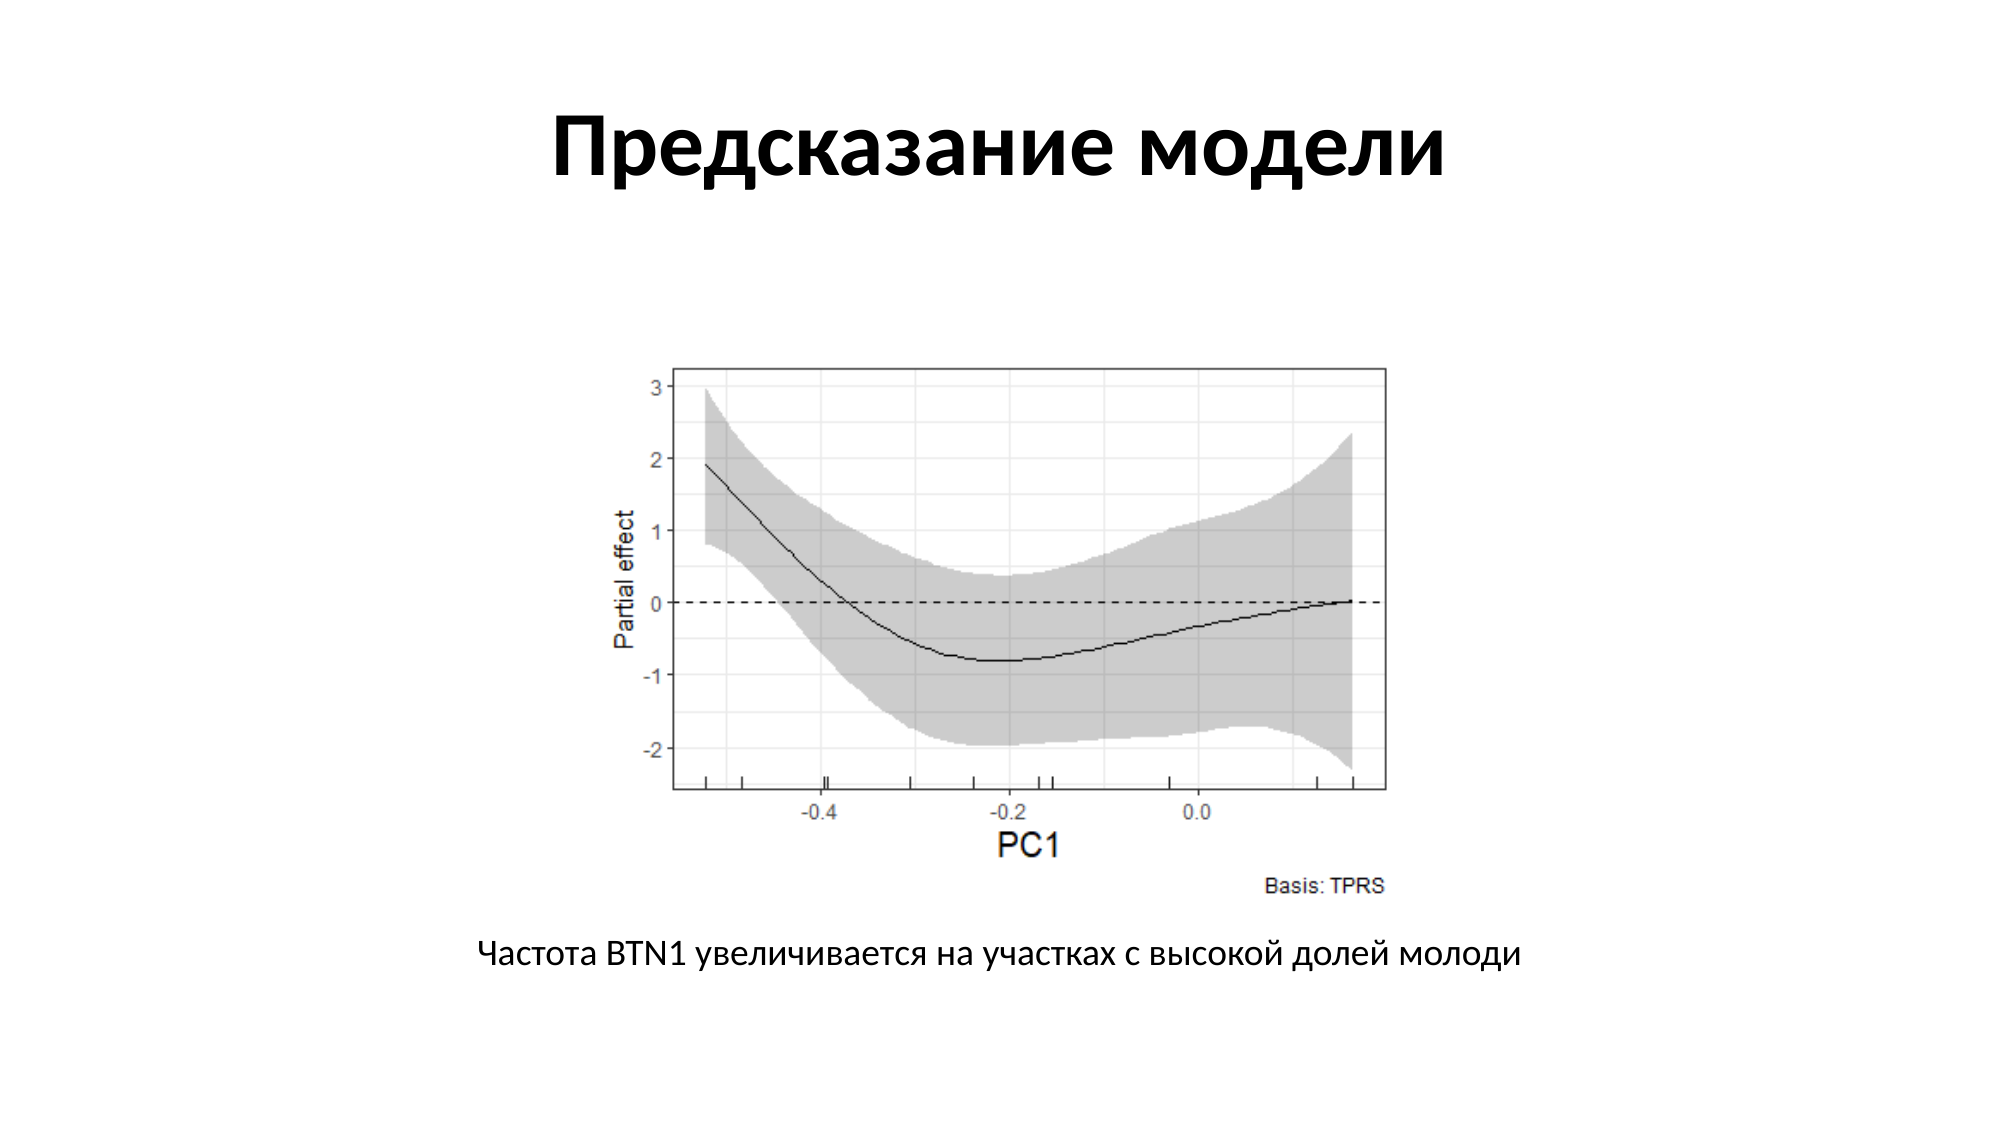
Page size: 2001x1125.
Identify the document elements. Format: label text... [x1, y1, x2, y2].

text_box Частота BTN1 увеличивается на участках с высокой долей молоди [99, 920, 1900, 1005]
picture [587, 262, 1411, 921]
title Предсказание модели [99, 45, 1900, 233]
